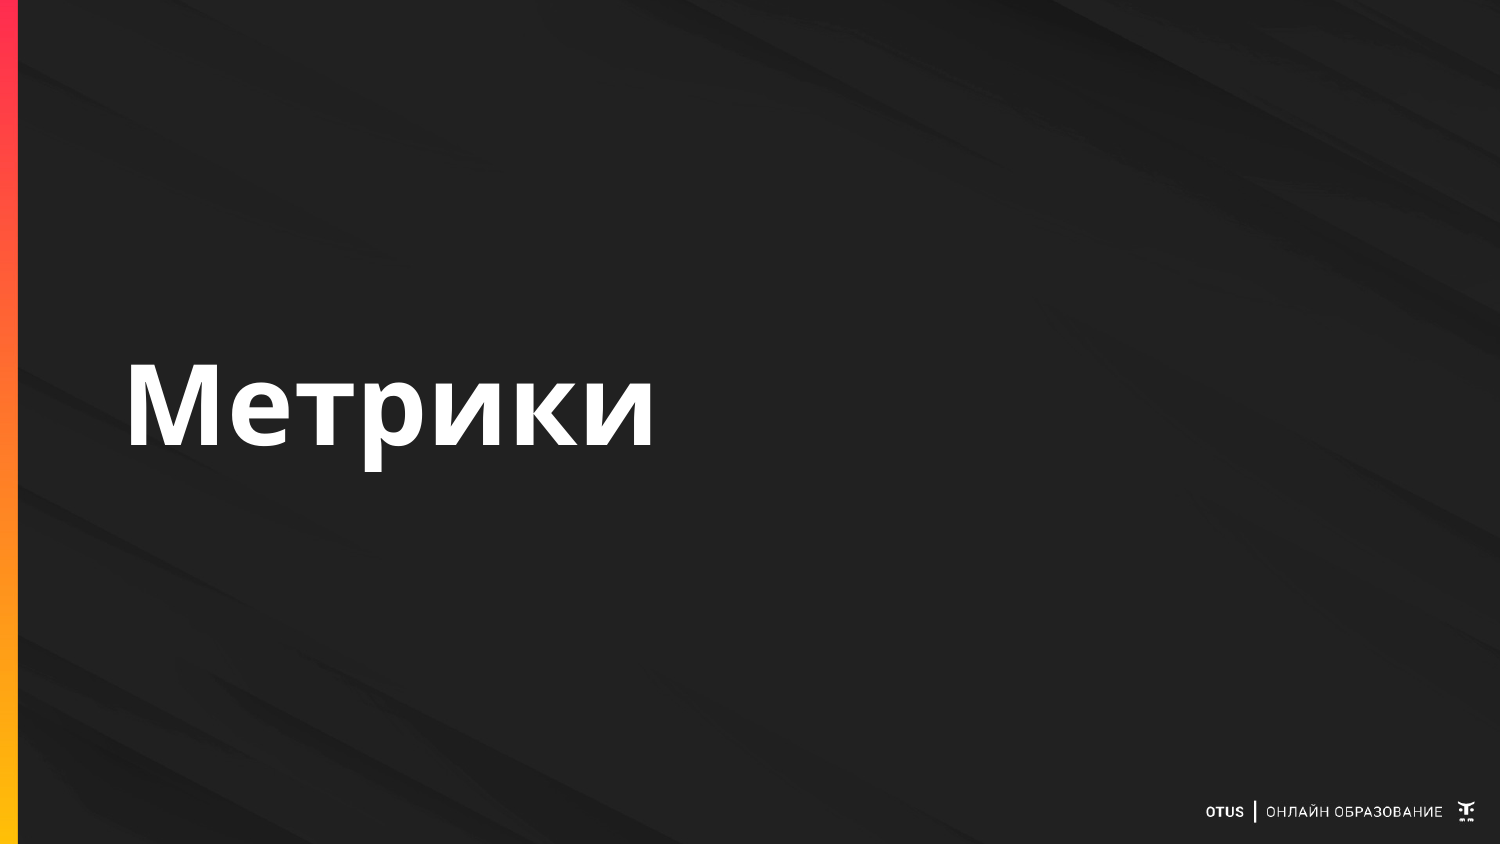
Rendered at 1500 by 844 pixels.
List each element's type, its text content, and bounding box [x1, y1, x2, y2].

picture [0, 0, 1500, 844]
title Метрики [106, 65, 1371, 737]
